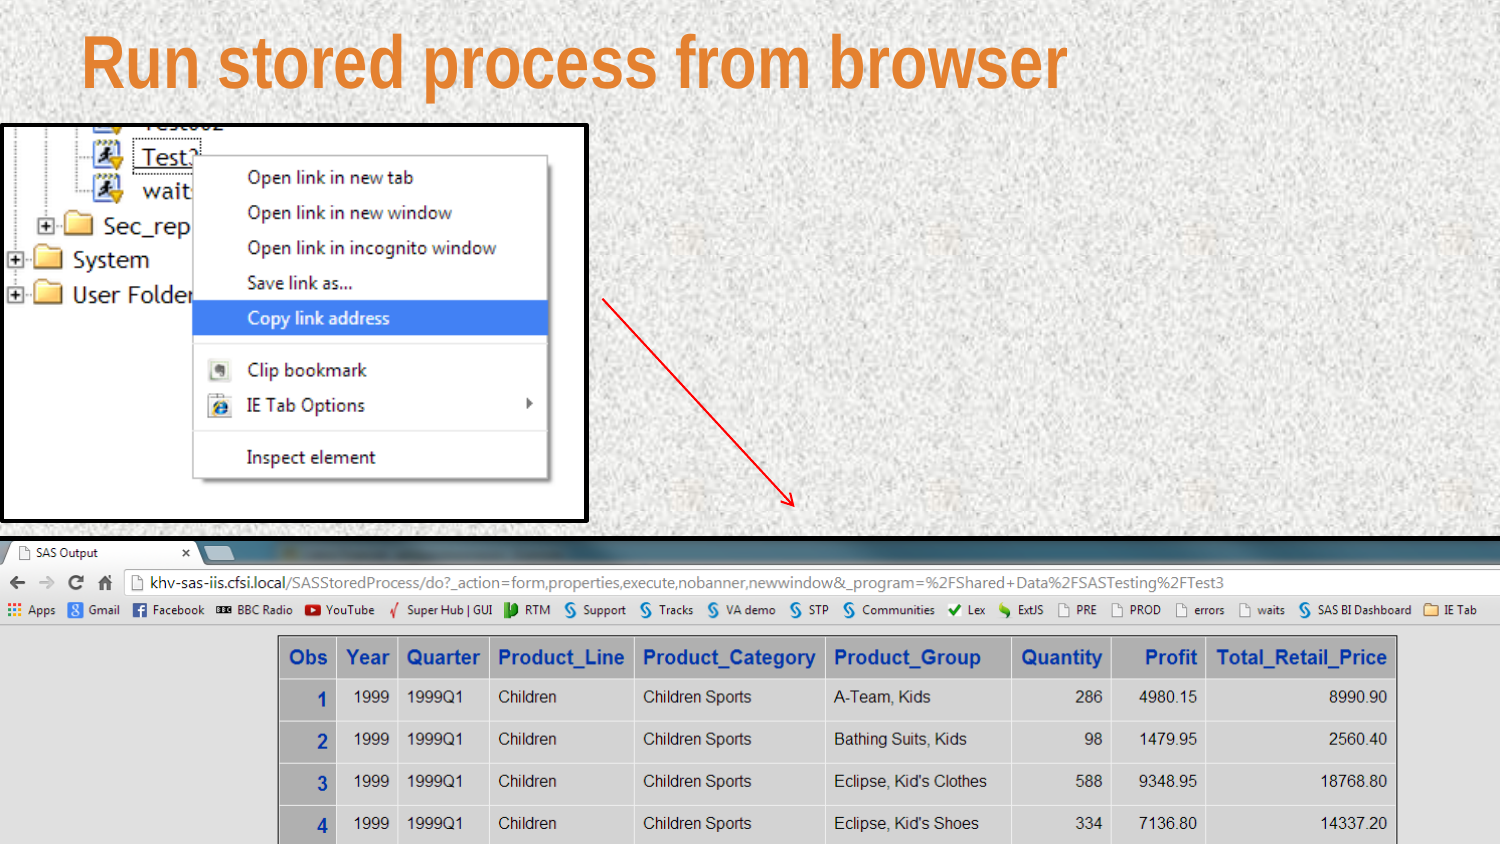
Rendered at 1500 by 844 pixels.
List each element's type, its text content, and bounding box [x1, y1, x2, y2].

picture [0, 0, 1500, 536]
picture [0, 540, 1500, 844]
title Run stored process from browser [66, 21, 1413, 111]
picture [3, 126, 585, 519]
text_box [602, 298, 795, 508]
